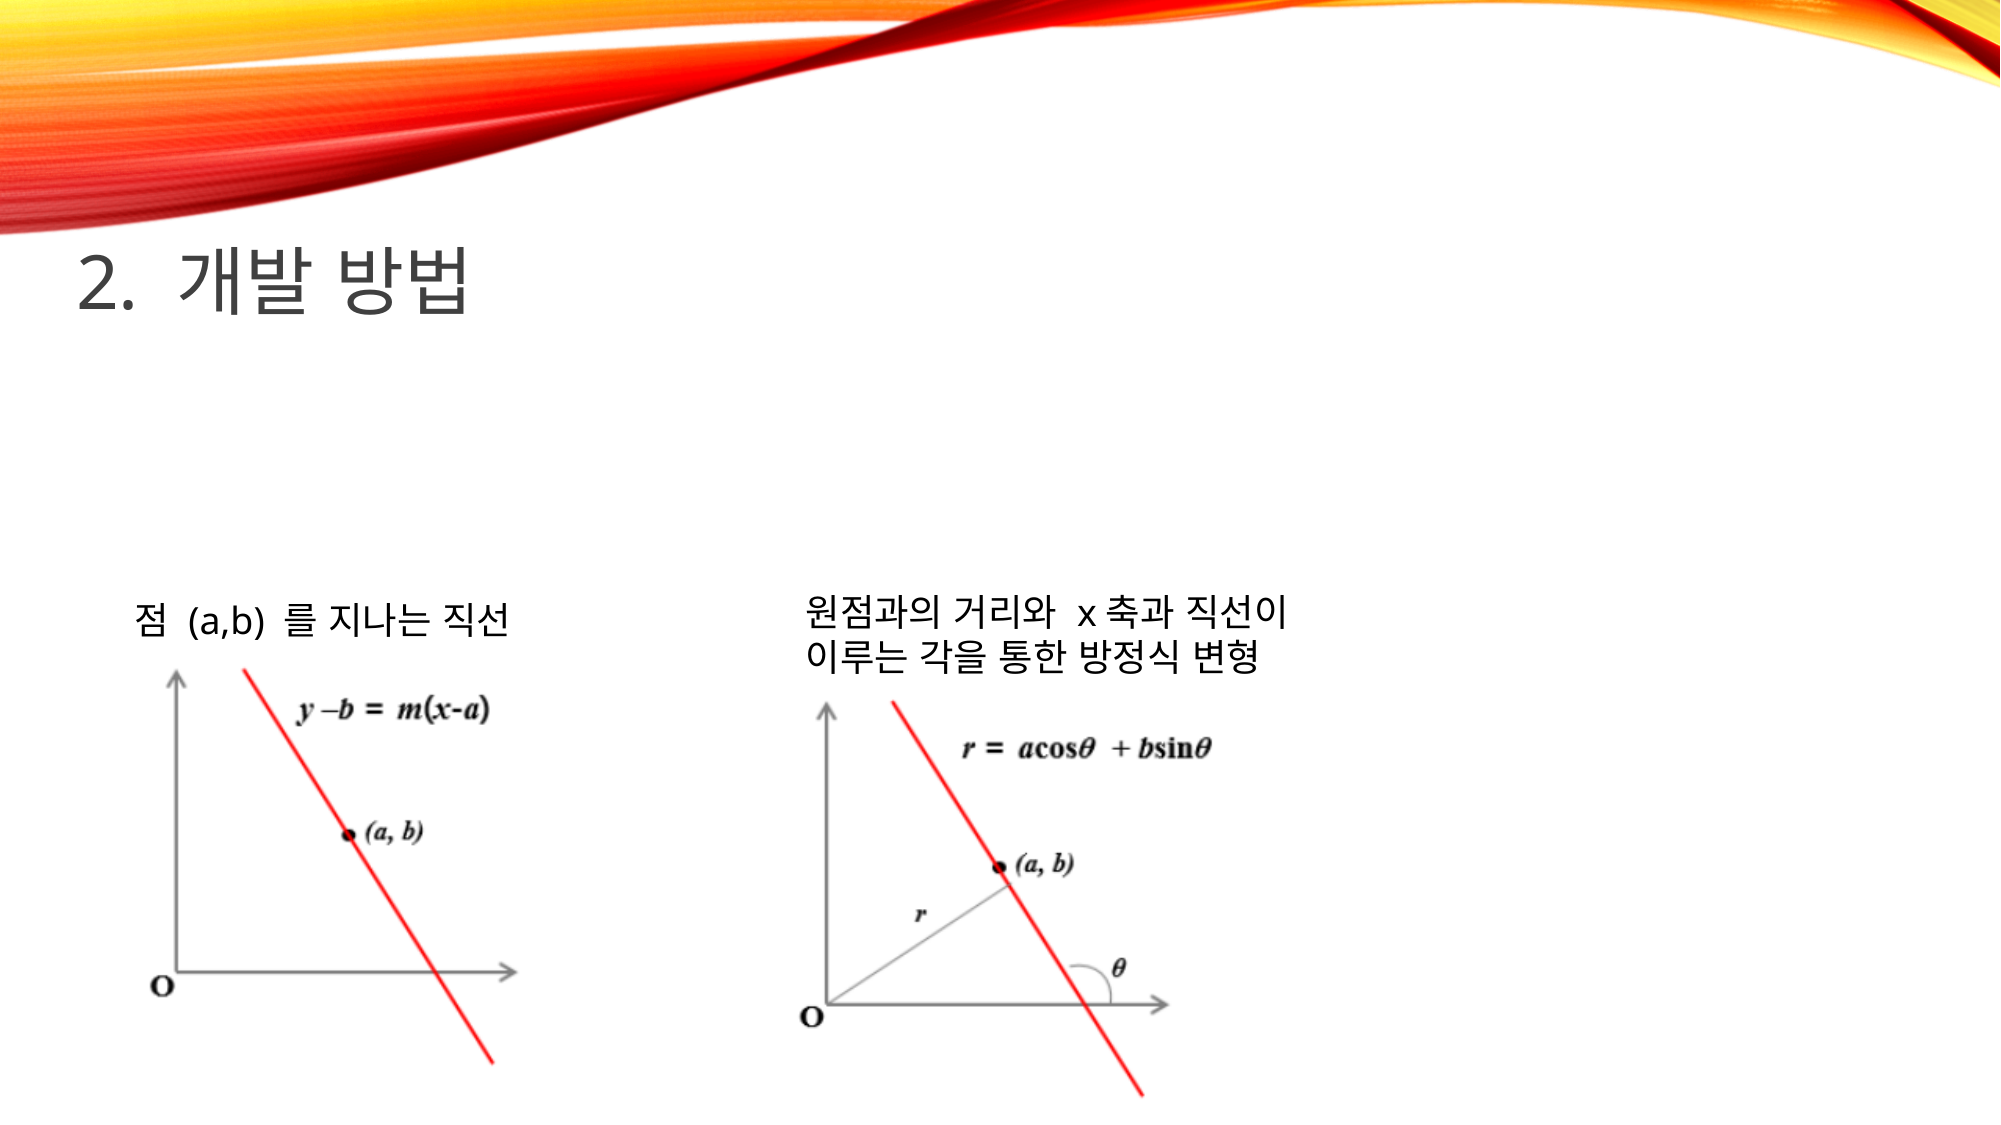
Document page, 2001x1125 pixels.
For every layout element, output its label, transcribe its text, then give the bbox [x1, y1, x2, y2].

picture [753, 648, 1303, 1107]
text_box 2. 개발 방법 [61, 227, 893, 333]
text_box 원점과의 거리와 x축과 직선이 이루는 각을 통한 방정식 변형 [790, 581, 1354, 686]
text_box 점 (a,b) 를 지나는 직선 [119, 589, 683, 650]
picture [0, 0, 2000, 237]
picture [119, 619, 670, 1107]
